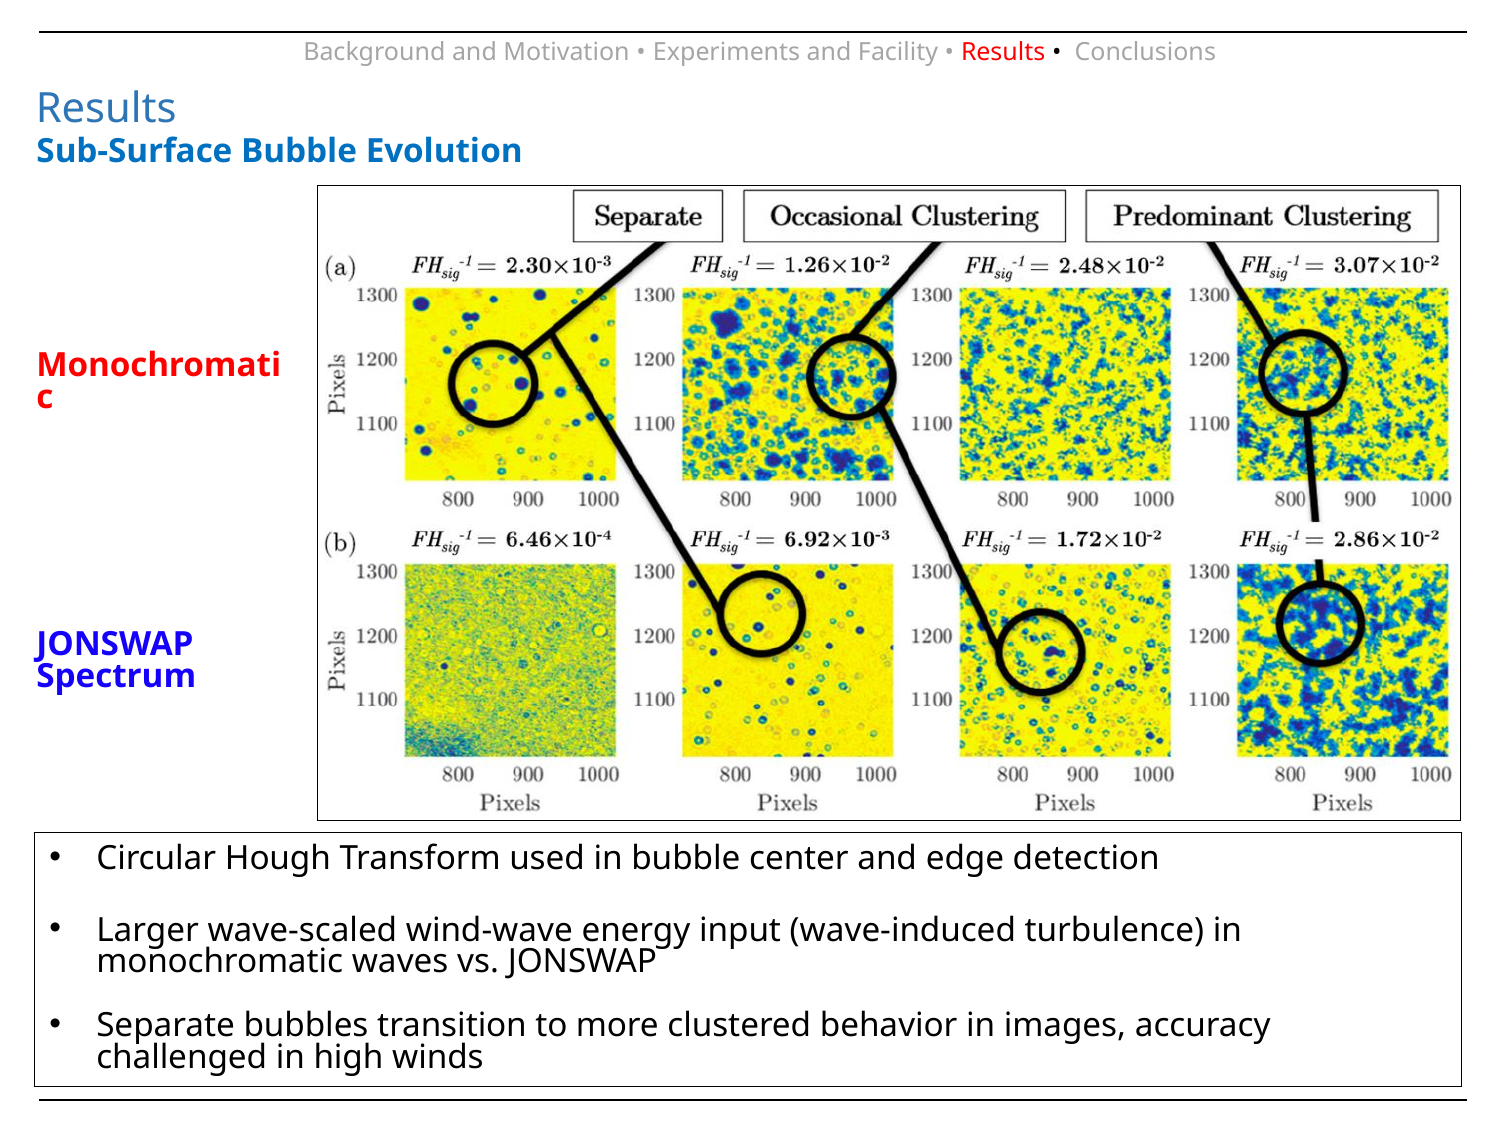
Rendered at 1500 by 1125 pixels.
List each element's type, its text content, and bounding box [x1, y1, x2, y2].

text_box Background and Motivation • Experiments and Facility • Results • Conclusions [22, 30, 1497, 75]
text_box Sub-Surface Bubble Evolution [21, 130, 612, 176]
text_box Circular Hough Transform used in bubble center and edge detection Larger wave-scaled wind-wave energy input (wave-induced turbulence) in monochromatic waves vs. JONSWAP Separate bubbles transition to more clustered behavior in images, accuracy challenged in high winds [34, 832, 1462, 1087]
picture [317, 185, 1461, 821]
text_box JONSWAP Spectrum [21, 621, 305, 702]
title Results [20, 86, 1449, 133]
text_box Monochromatic [21, 360, 305, 406]
